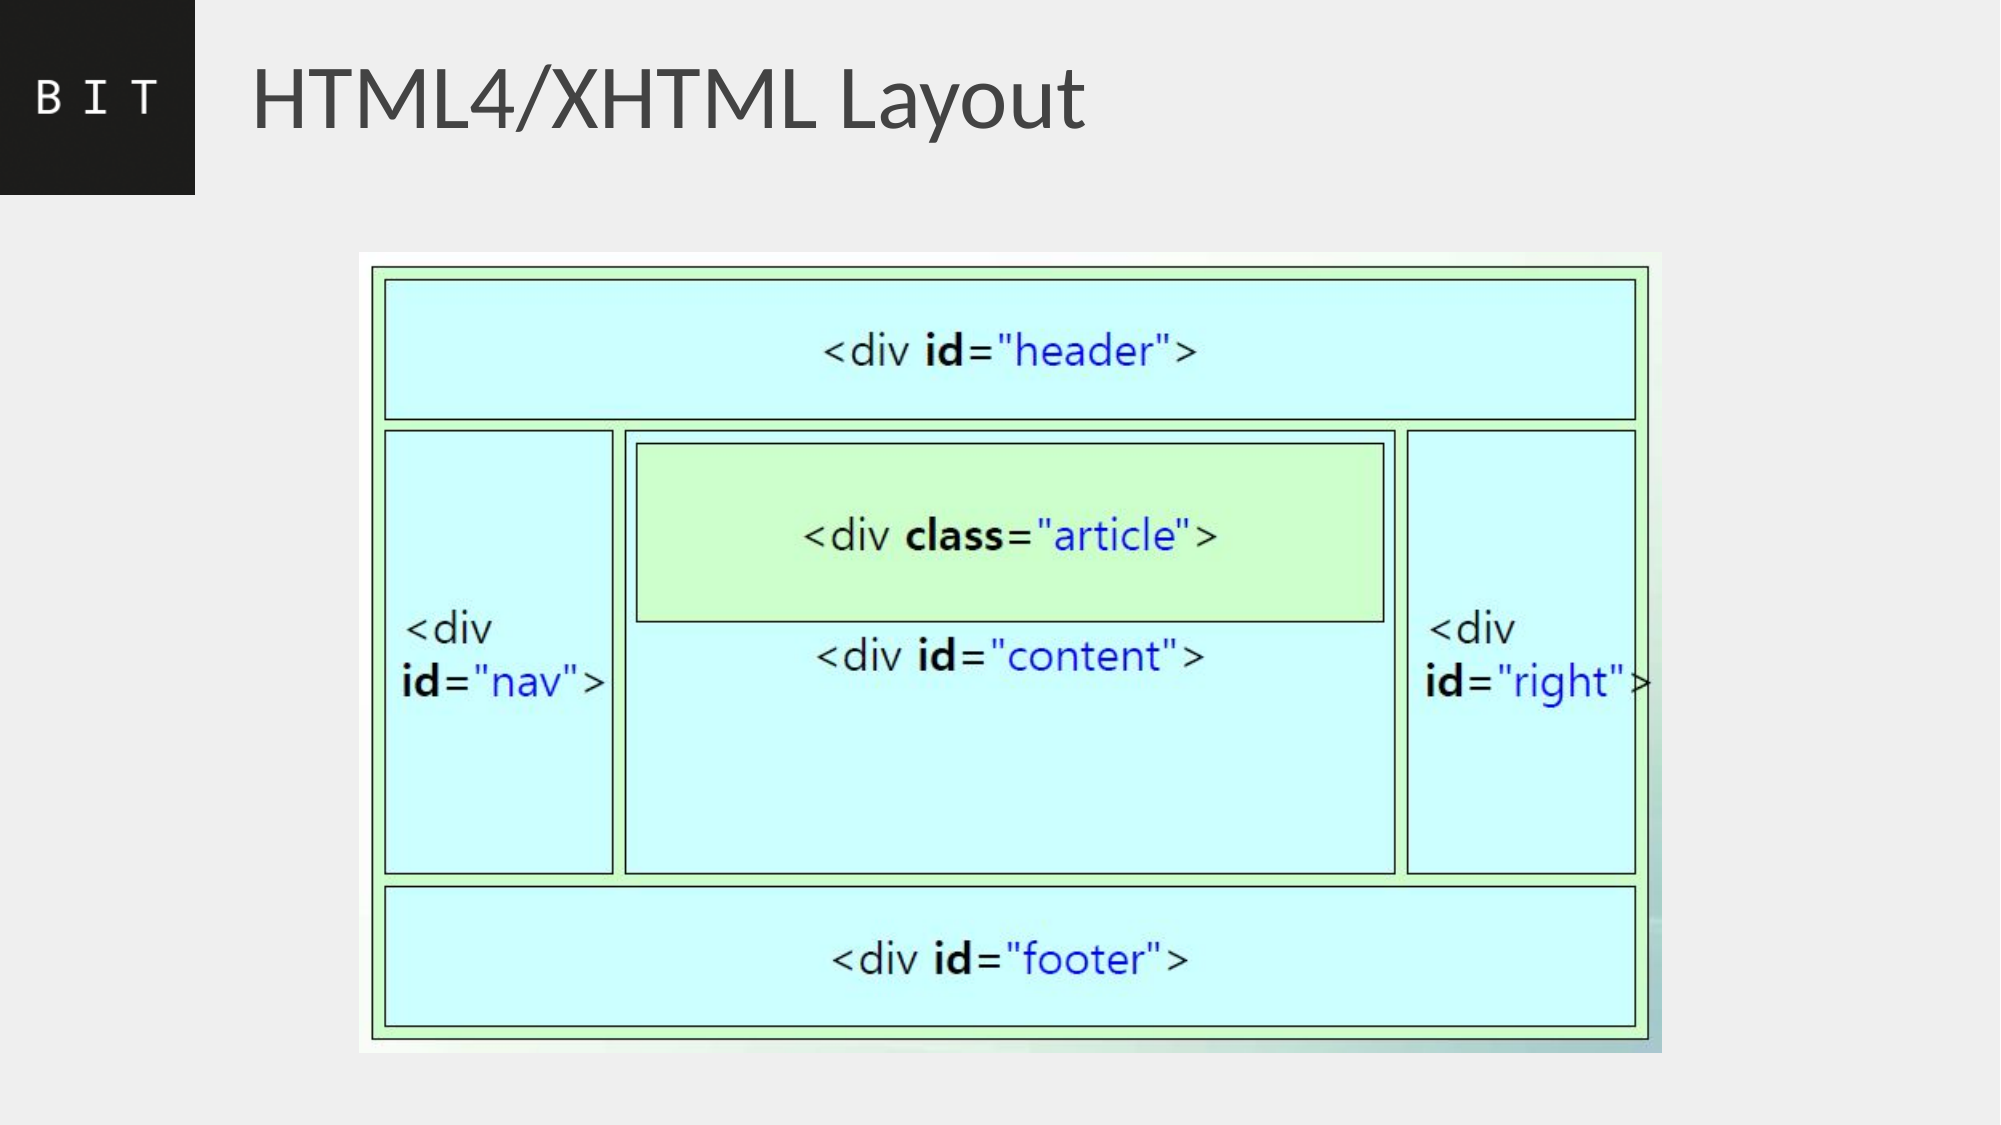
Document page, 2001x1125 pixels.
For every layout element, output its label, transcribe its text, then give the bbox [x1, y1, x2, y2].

title HTML4/XHTML Layout [236, 2, 1785, 195]
picture [0, 0, 195, 195]
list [358, 252, 1663, 1053]
